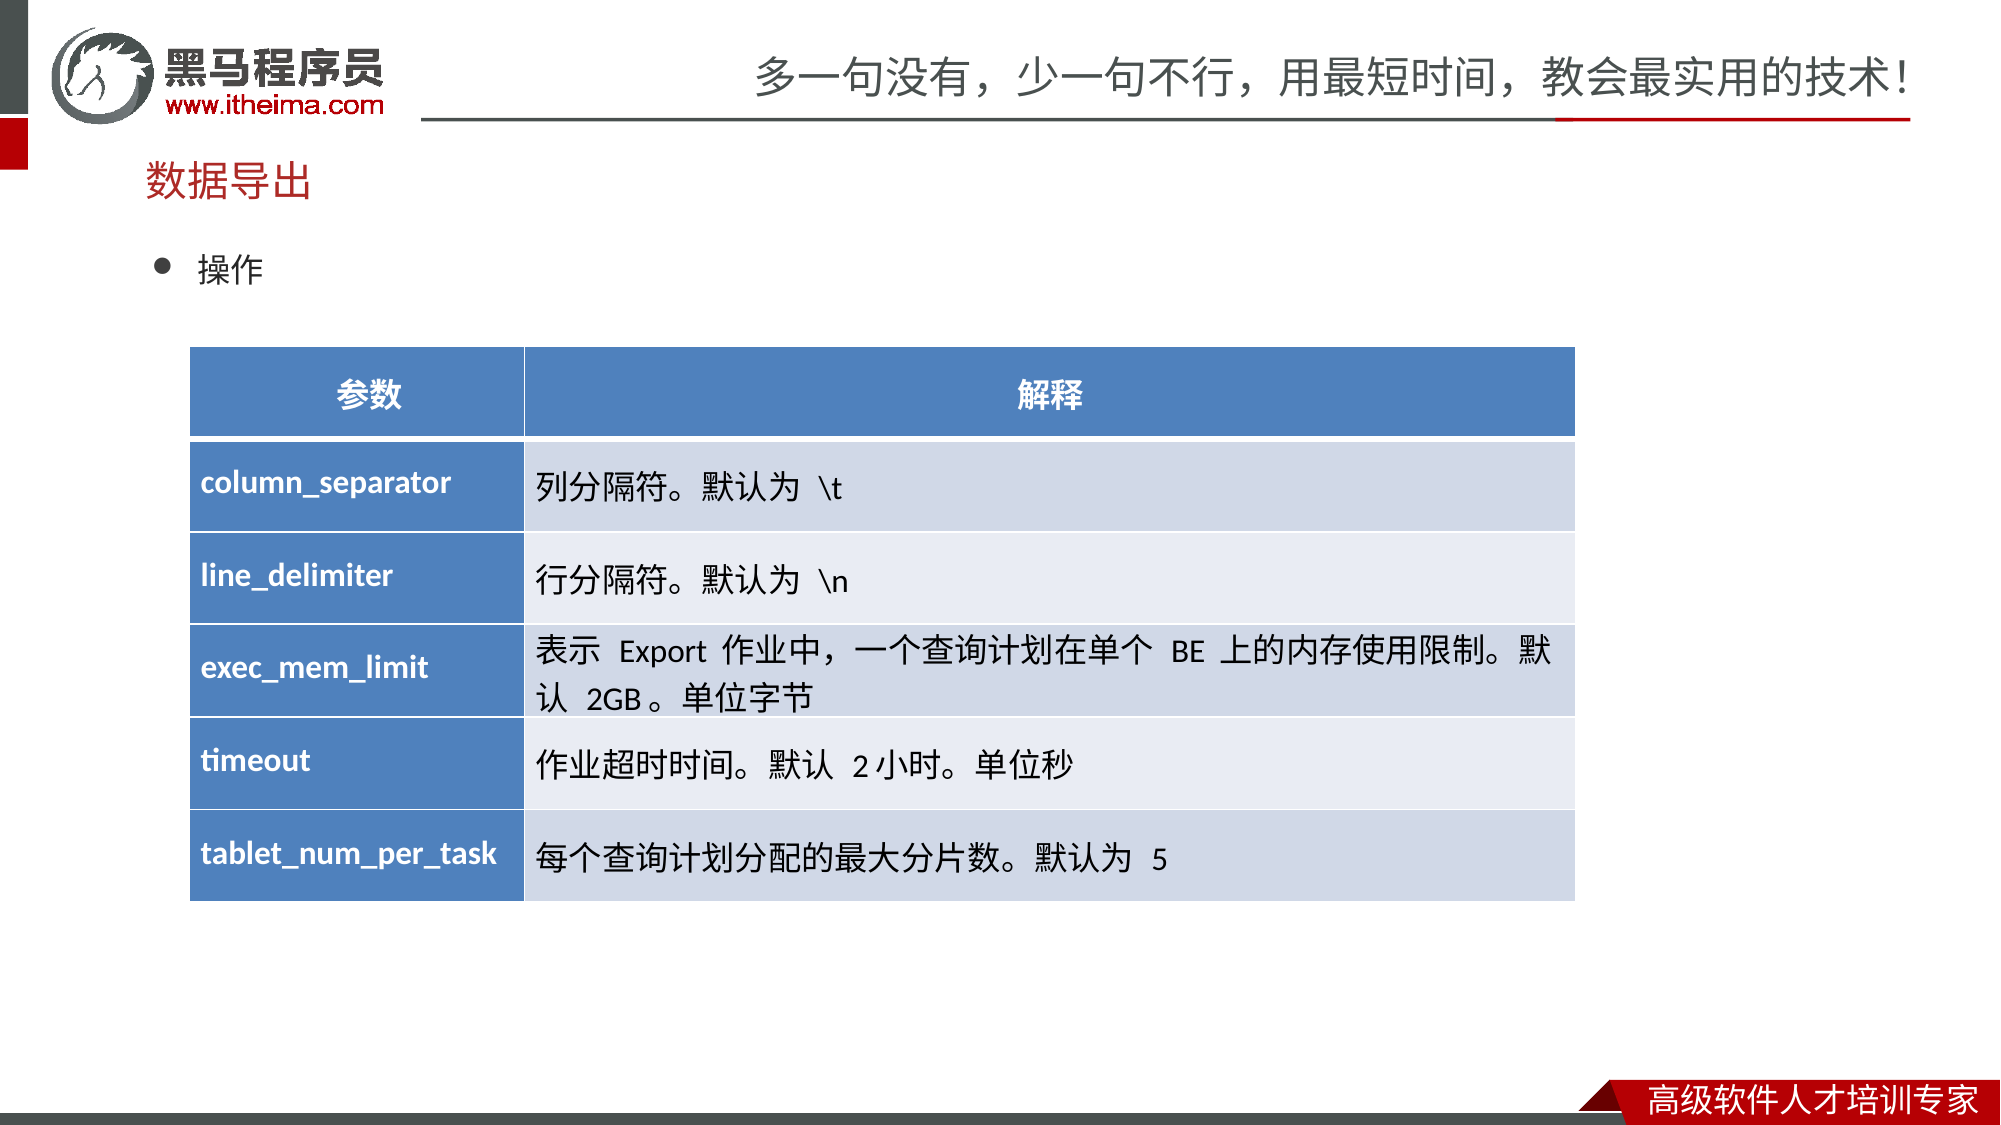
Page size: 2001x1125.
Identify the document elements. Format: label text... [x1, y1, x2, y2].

table_header 参数 [190, 347, 524, 436]
table_cell 列分隔符。默认为 \t [525, 442, 1575, 531]
table_cell line_delimiter [190, 533, 524, 623]
table_cell exec_mem_limit [190, 625, 524, 716]
table_cell 行分隔符。默认为 \n [525, 533, 1575, 623]
text_box 操作 [137, 222, 1869, 297]
table_cell timeout [190, 718, 524, 809]
table_header 解释 [525, 347, 1575, 436]
table_cell 每个查询计划分配的最大分片数。默认为 5 [525, 810, 1575, 901]
title 数据导出 [131, 137, 1747, 223]
table_cell 作业超时时间。默认 2小时。单位秒 [525, 718, 1575, 809]
picture [50, 26, 384, 125]
table_cell tablet_num_per_task [190, 810, 524, 901]
table_cell 表示 Export 作业中，一个查询计划在单个 BE 上的内存使用限制。默认 2GB。单位字节 [525, 625, 1575, 716]
table_cell column_separator [190, 442, 524, 531]
